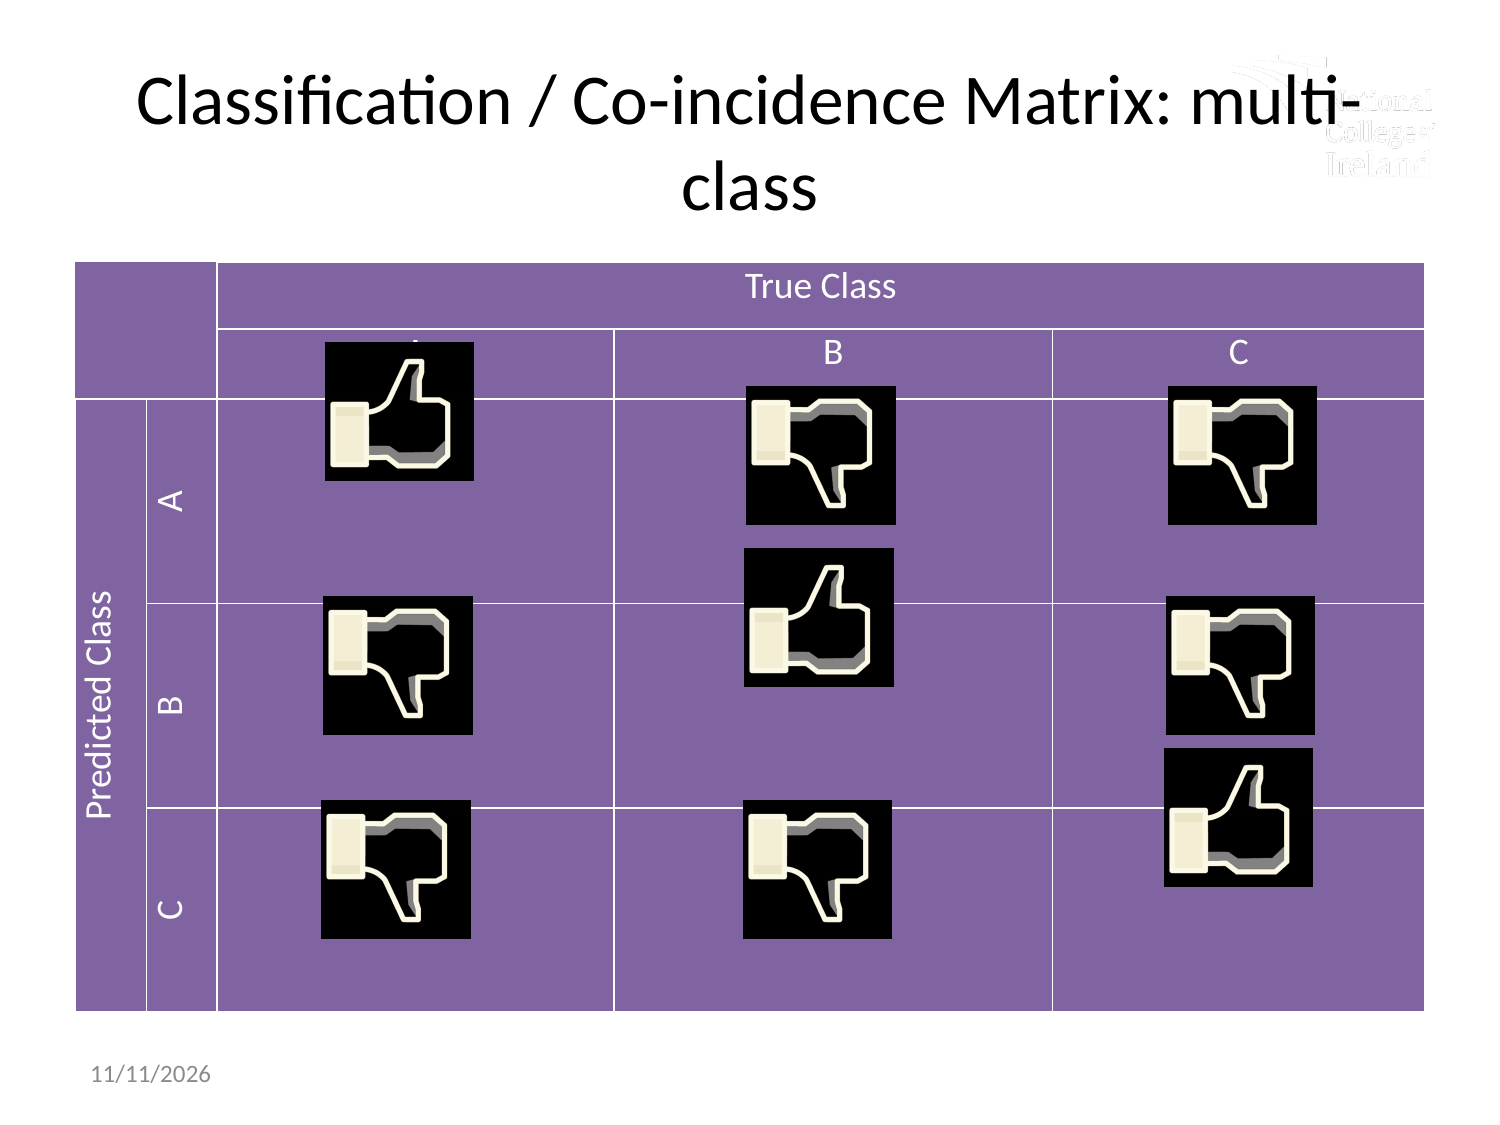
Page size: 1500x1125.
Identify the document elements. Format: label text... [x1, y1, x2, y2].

table_header [75, 262, 216, 398]
table_cell [218, 604, 613, 807]
table_cell C [147, 809, 216, 1011]
picture [325, 341, 475, 481]
table_cell [615, 809, 1052, 1011]
table_cell [218, 809, 613, 1011]
table_cell [1053, 604, 1424, 807]
title Classification / Co-incidence Matrix: multi-class [75, 45, 1425, 233]
picture [746, 385, 896, 525]
picture [321, 800, 471, 939]
table_cell [1053, 400, 1424, 603]
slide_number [75, 1042, 425, 1103]
table_cell [218, 400, 613, 603]
picture [1164, 747, 1314, 887]
picture [1425, 54, 1436, 178]
picture [1166, 596, 1316, 735]
table_cell C [1053, 330, 1424, 398]
table_cell A [147, 400, 216, 603]
table_header True Class [218, 263, 1424, 328]
picture [742, 800, 892, 939]
table_cell [1053, 809, 1424, 1011]
picture [1167, 385, 1317, 525]
table_cell [615, 604, 1052, 807]
table_cell A [218, 330, 613, 398]
table_cell Predicted Class [76, 400, 146, 1011]
table_cell B [147, 604, 216, 807]
picture [323, 596, 473, 735]
table_cell B [615, 330, 1052, 398]
picture [744, 548, 894, 688]
table_cell [615, 400, 1052, 603]
